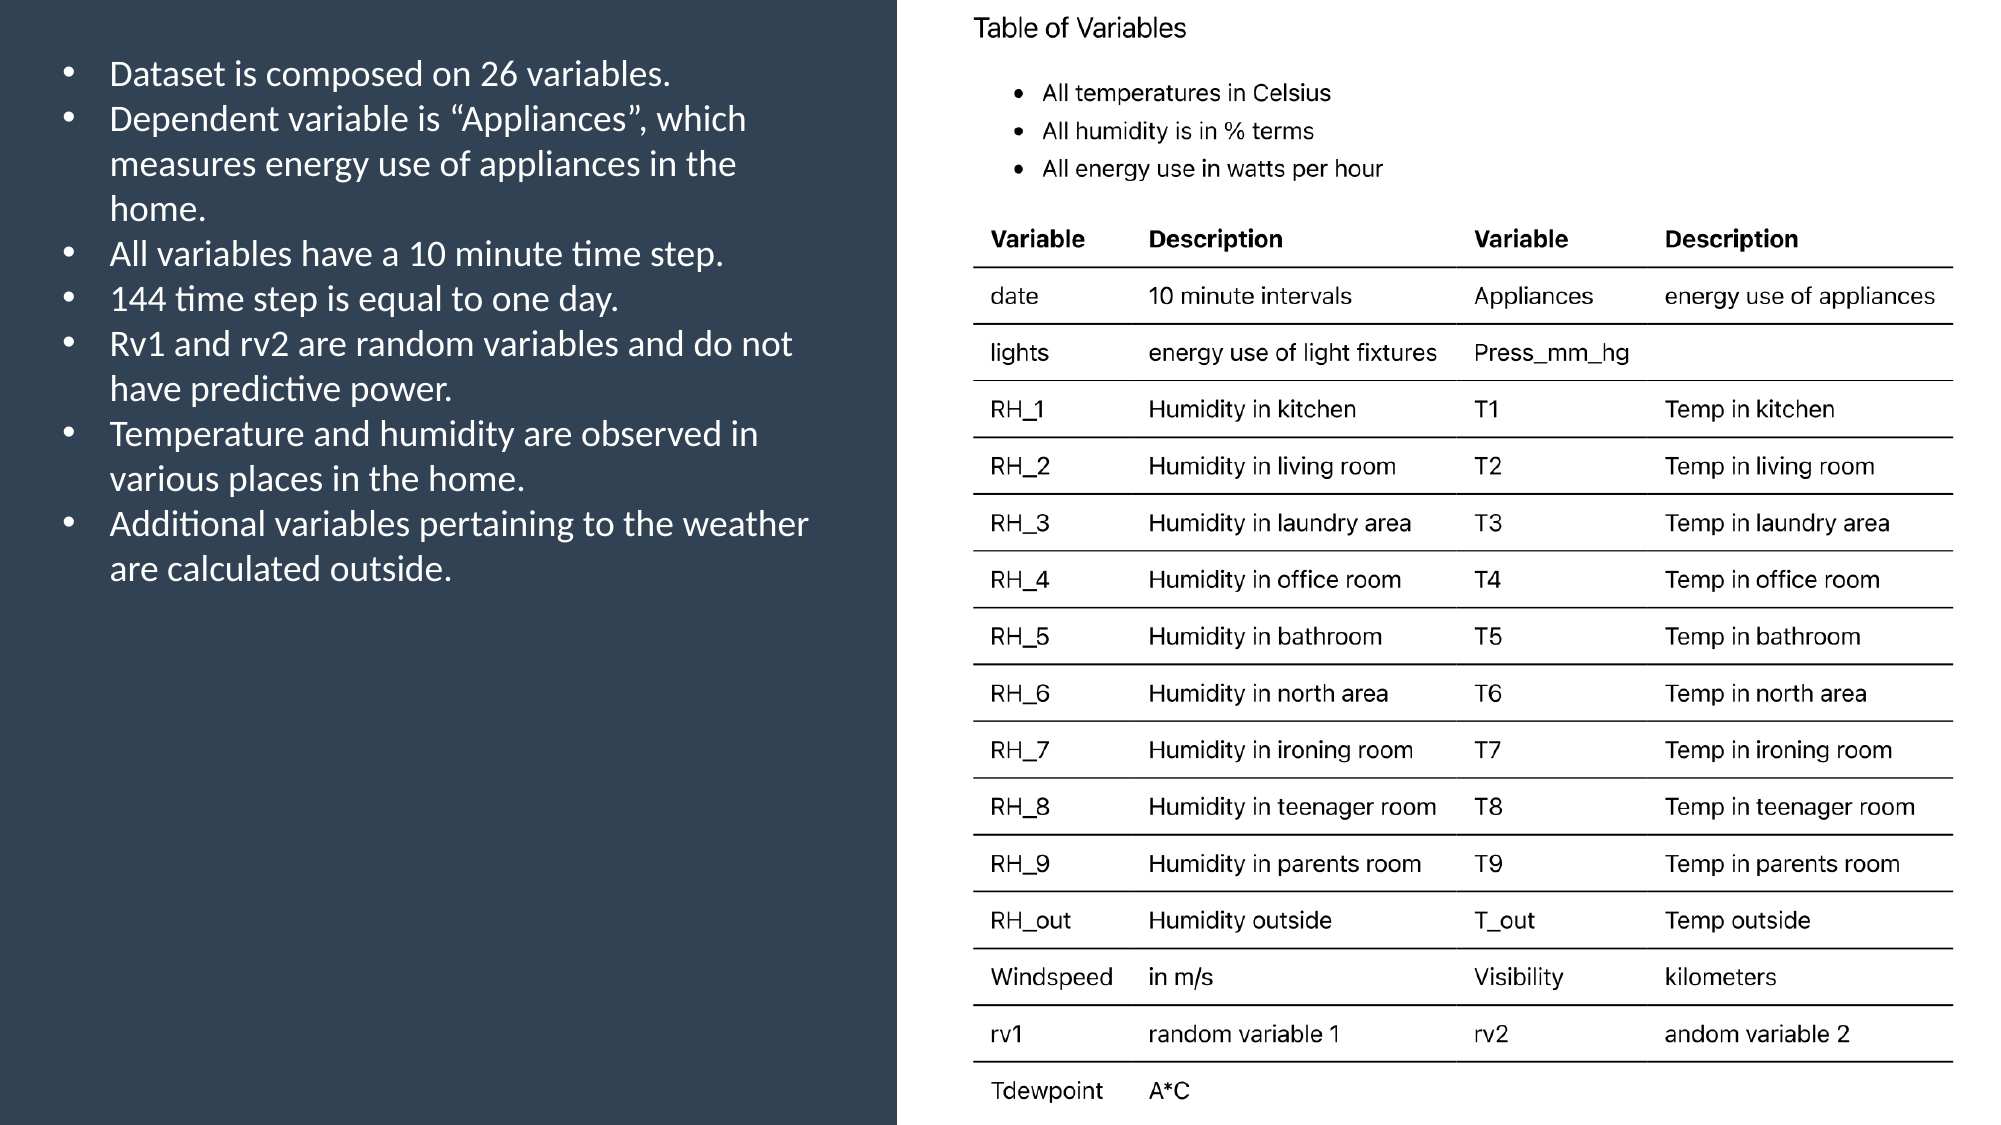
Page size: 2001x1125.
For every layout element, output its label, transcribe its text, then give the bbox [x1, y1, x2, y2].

text_box Dataset is composed on 26 variables. Dependent variable is “Appliances”, which measures energy use of appliances in the home. All variables have a 10 minute time step. 144 time step is equal to one day. Rv1 and rv2 are random variables and do not have predictive power. Temperature and humidity are observed in various places in the home. Additional variables pertaining to the weather are calculated outside. [47, 41, 844, 596]
text_box [0, 0, 898, 1125]
picture [962, 0, 1973, 1125]
